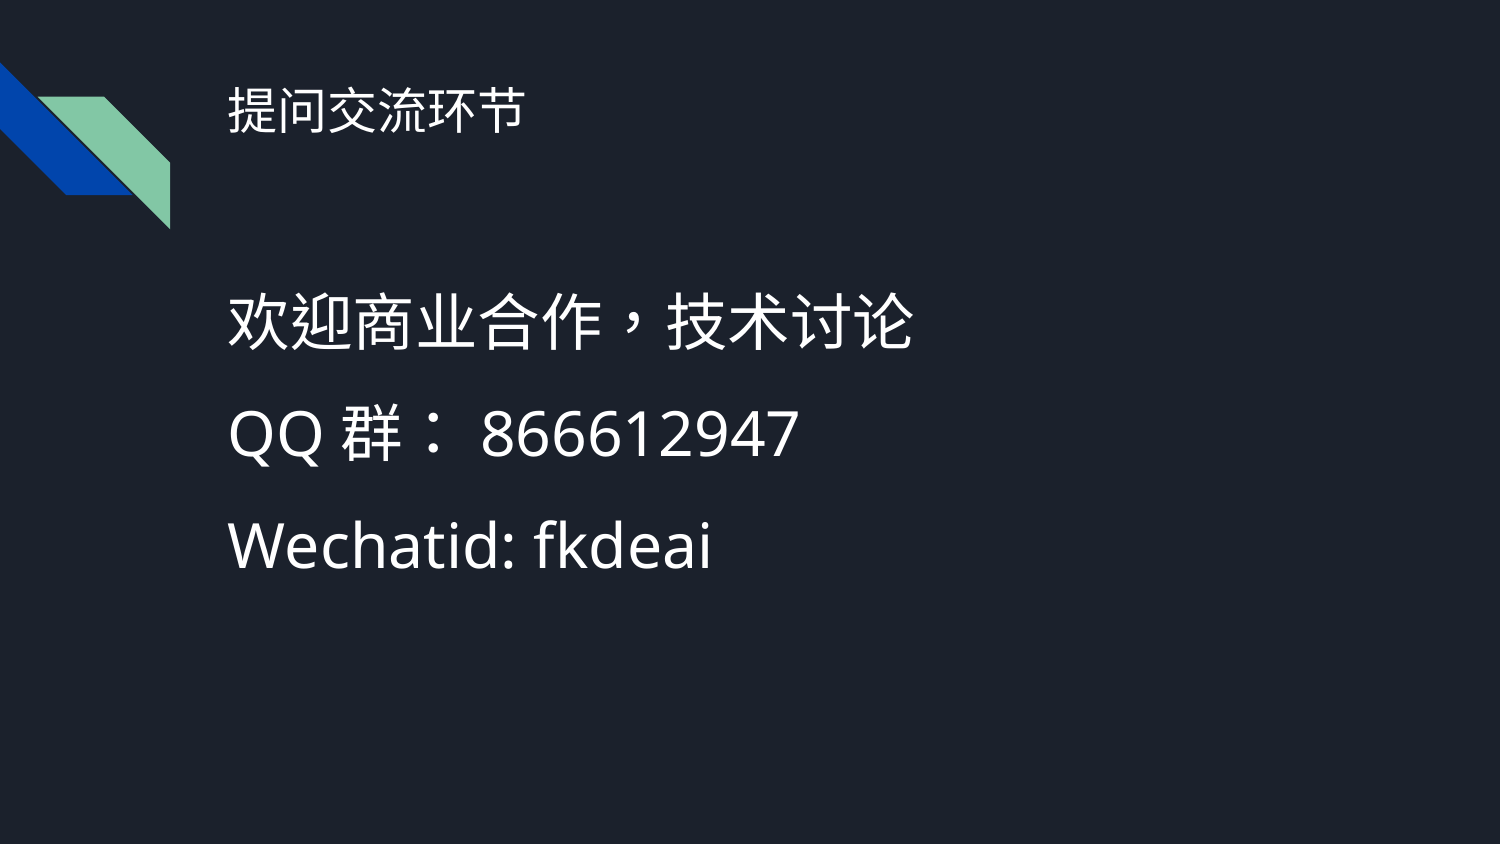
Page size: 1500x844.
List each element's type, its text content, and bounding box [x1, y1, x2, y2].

title 提问交流环节 [212, 64, 1368, 215]
list 欢迎商业合作，技术讨论 QQ群：866612947 Wechatid: fkdeai [212, 257, 1368, 735]
